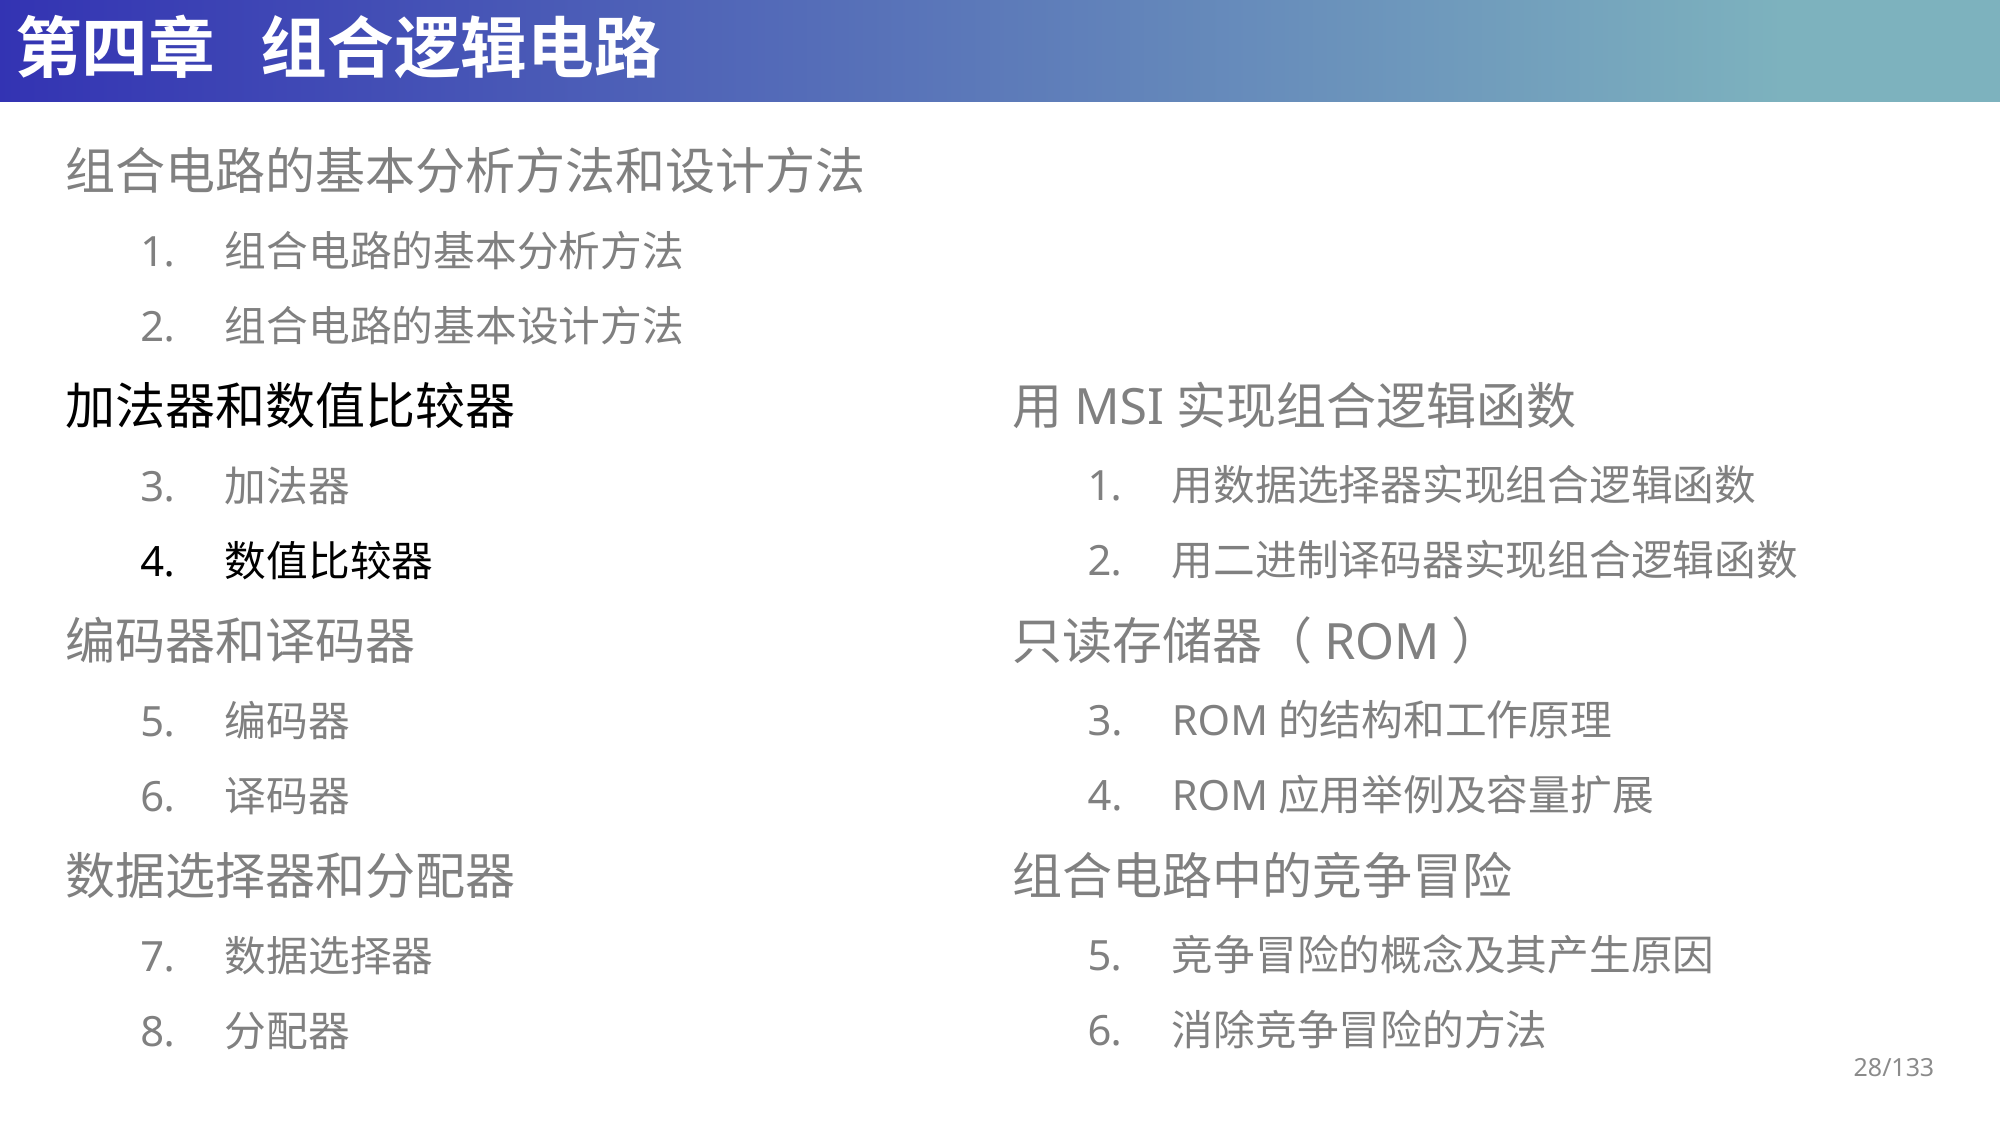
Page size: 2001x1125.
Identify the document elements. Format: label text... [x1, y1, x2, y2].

text_box 用MSI实现组合逻辑函数 用数据选择器实现组合逻辑函数 用二进制译码器实现组合逻辑函数 只读存储器（ROM） ROM的结构和工作原理 ROM应用举例及容量扩展 组合电路中的竞争冒险 竞争冒险的概念及其产生原因 消除竞争冒险的方法 [997, 366, 1950, 1062]
slide_number 28/133 [1797, 1038, 1950, 1099]
title 第四章 组合逻辑电路 [0, 0, 2000, 102]
text_box 组合电路的基本分析方法和设计方法 组合电路的基本分析方法 组合电路的基本设计方法 加法器和数值比较器 加法器 数值比较器 编码器和译码器 编码器 译码器 数据选择器和分配器 数据选择器 分配器 [50, 132, 1003, 1062]
